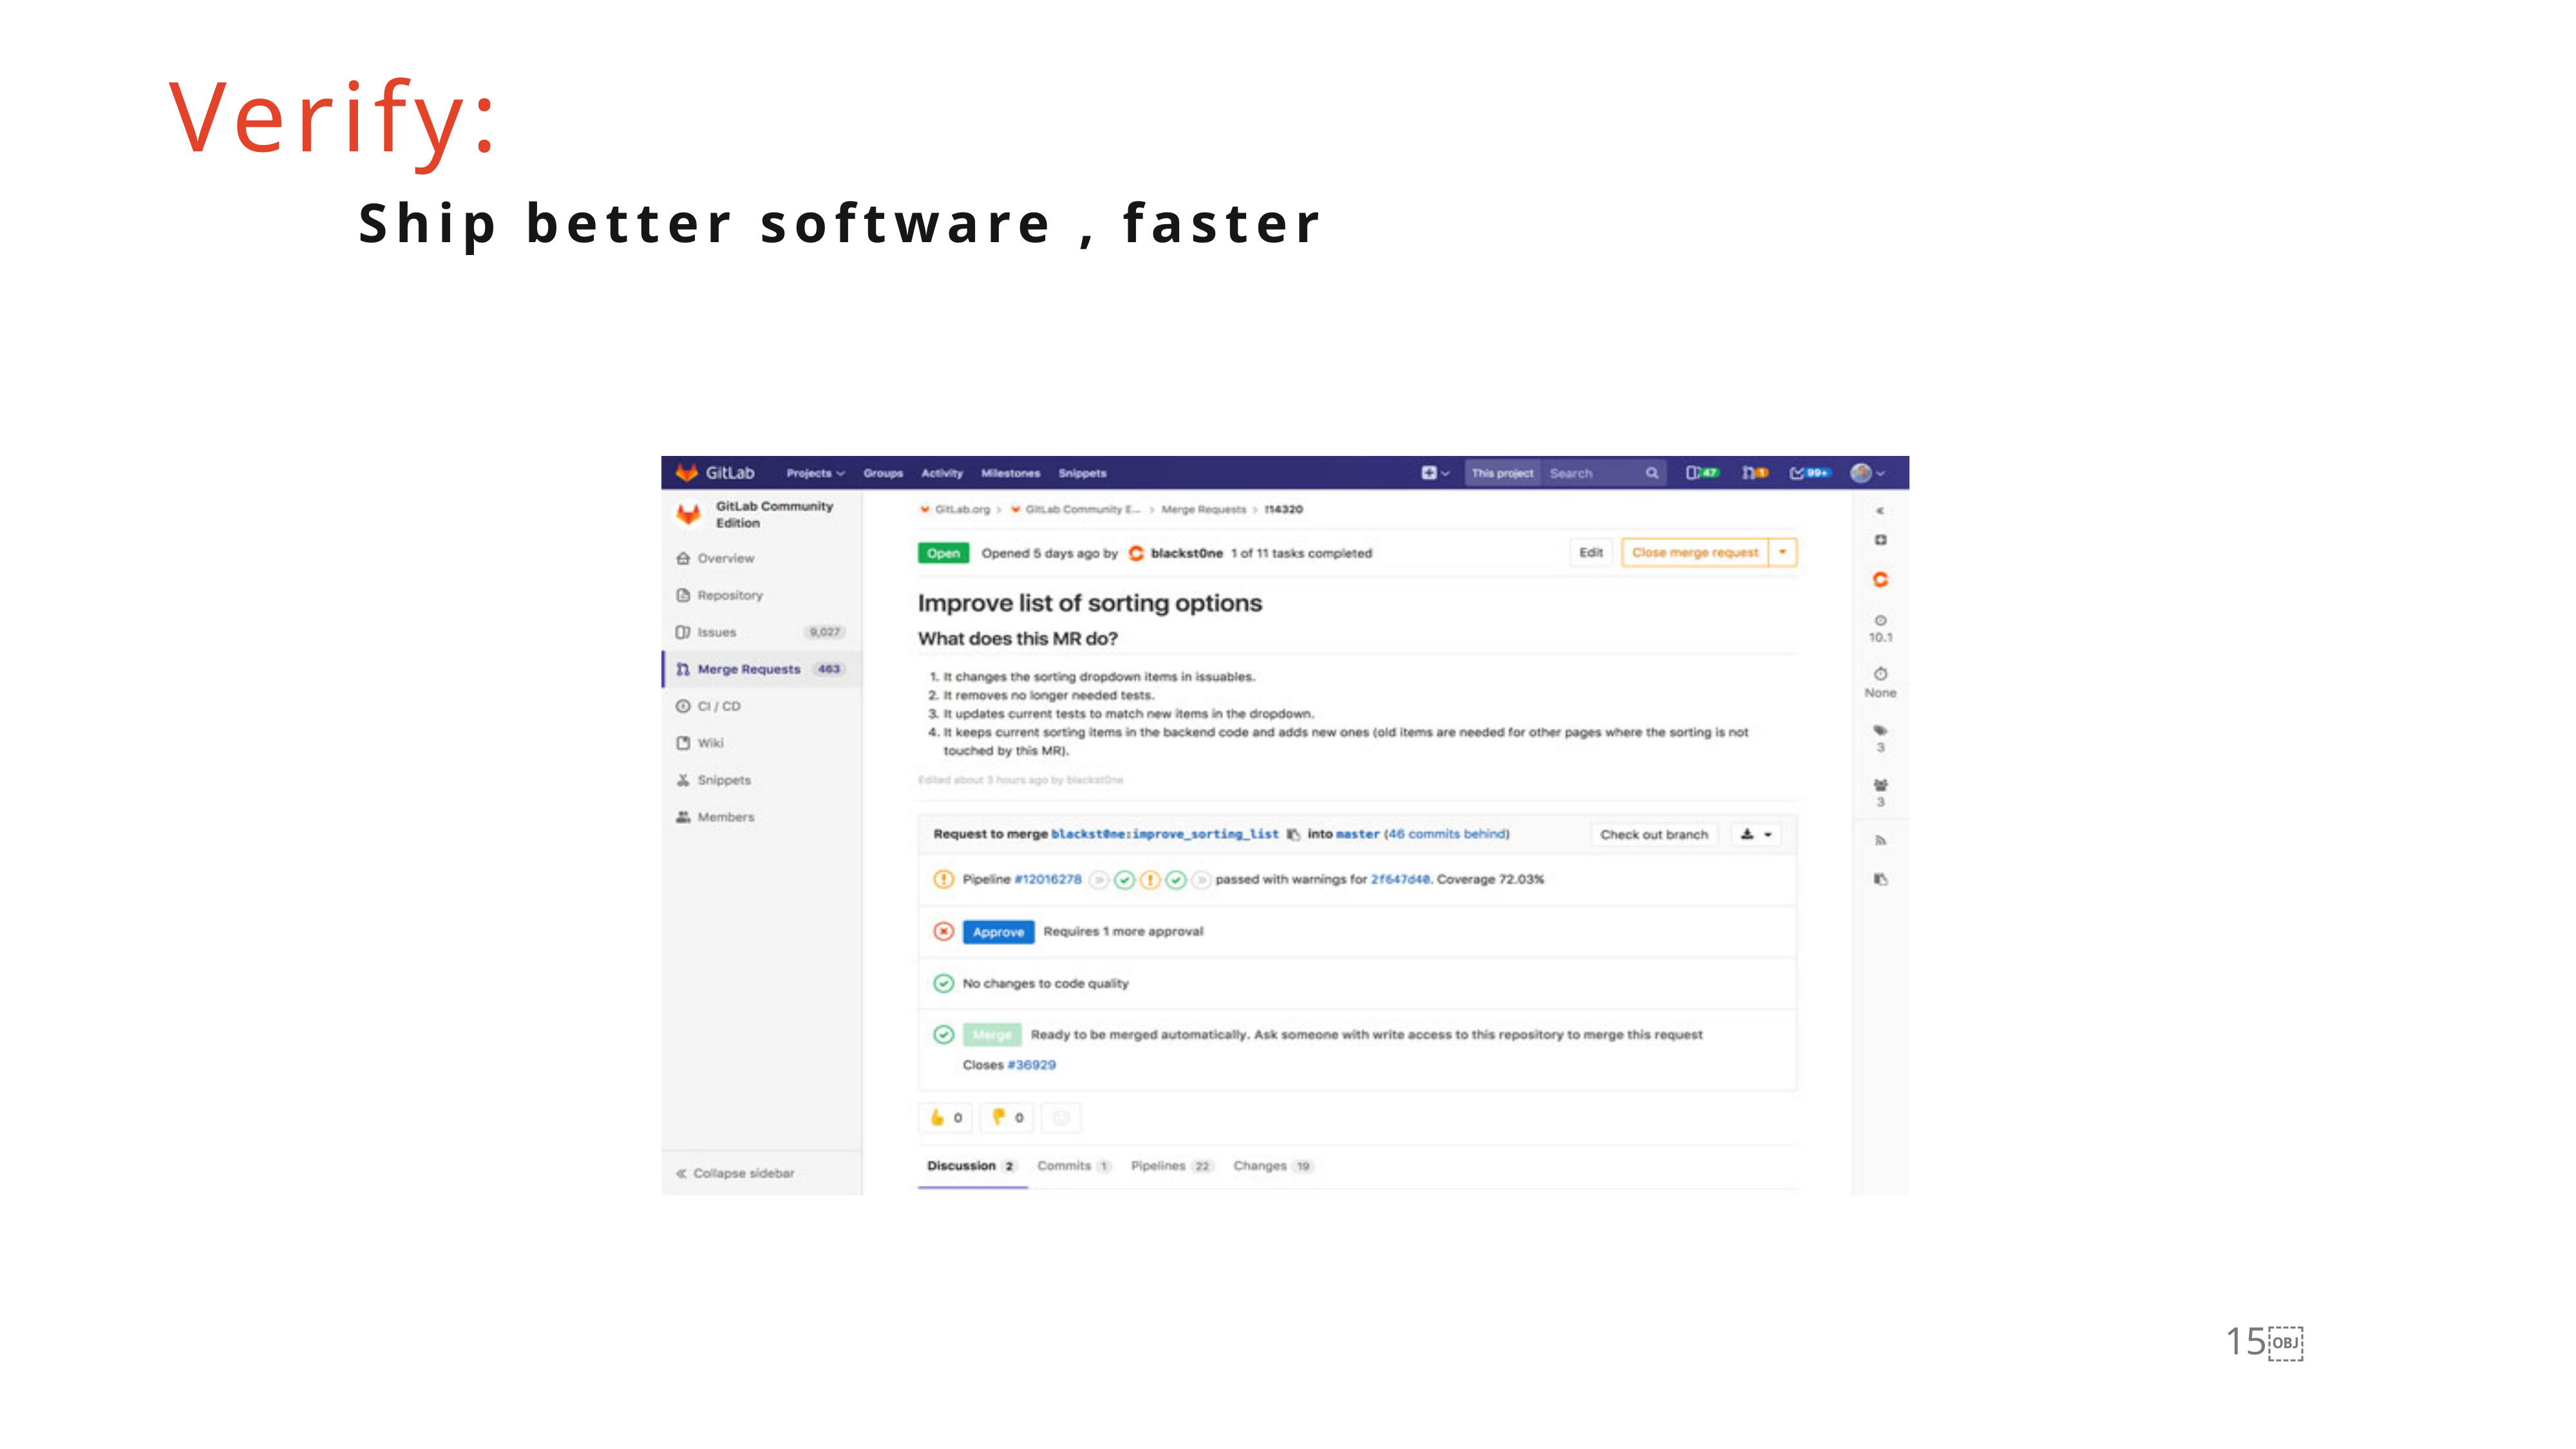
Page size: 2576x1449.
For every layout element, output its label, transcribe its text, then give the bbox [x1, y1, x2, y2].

text_box Verify: [169, 77, 1315, 208]
text_box Ship better software , faster [267, 202, 1413, 332]
picture [661, 456, 1909, 1195]
